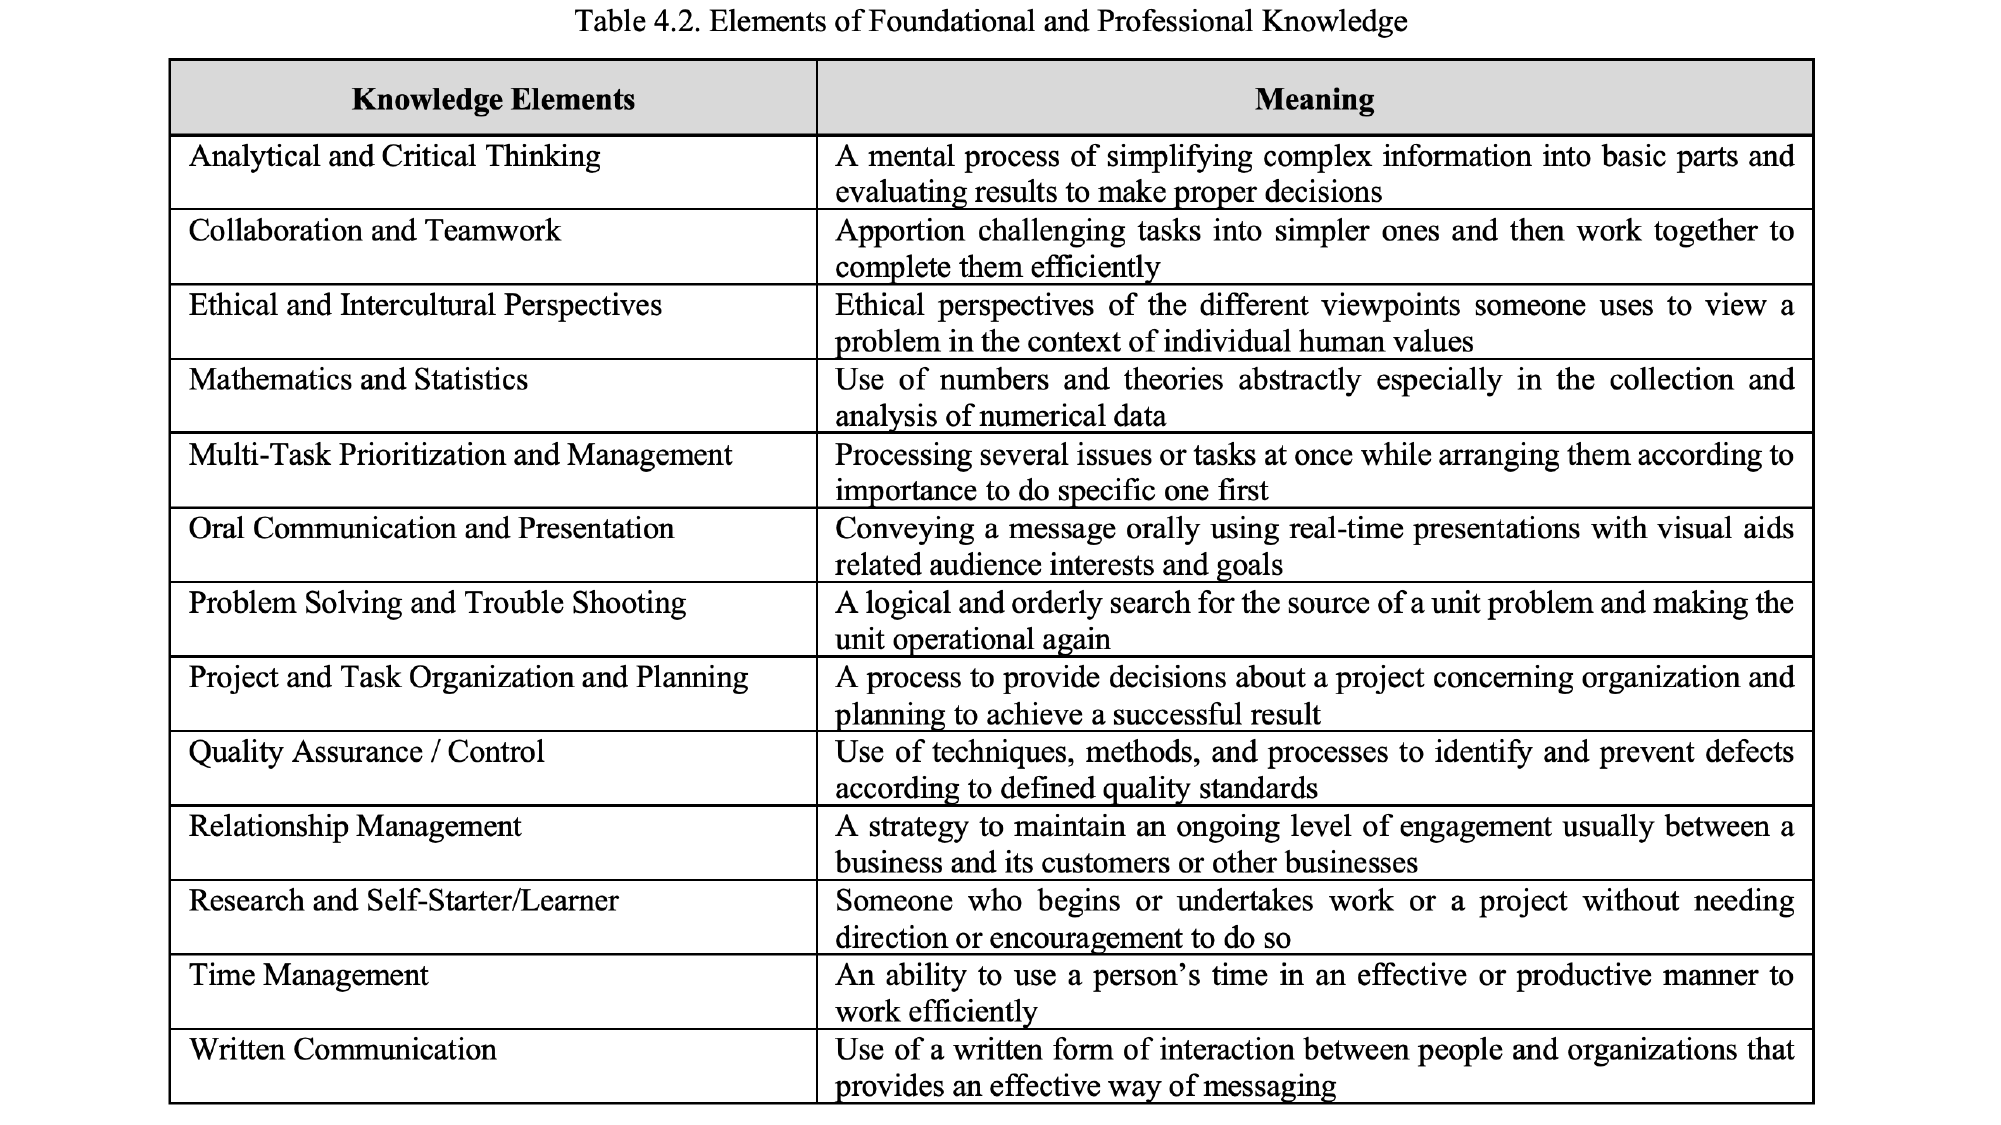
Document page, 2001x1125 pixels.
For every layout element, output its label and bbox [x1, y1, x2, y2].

picture [148, 0, 1852, 1125]
